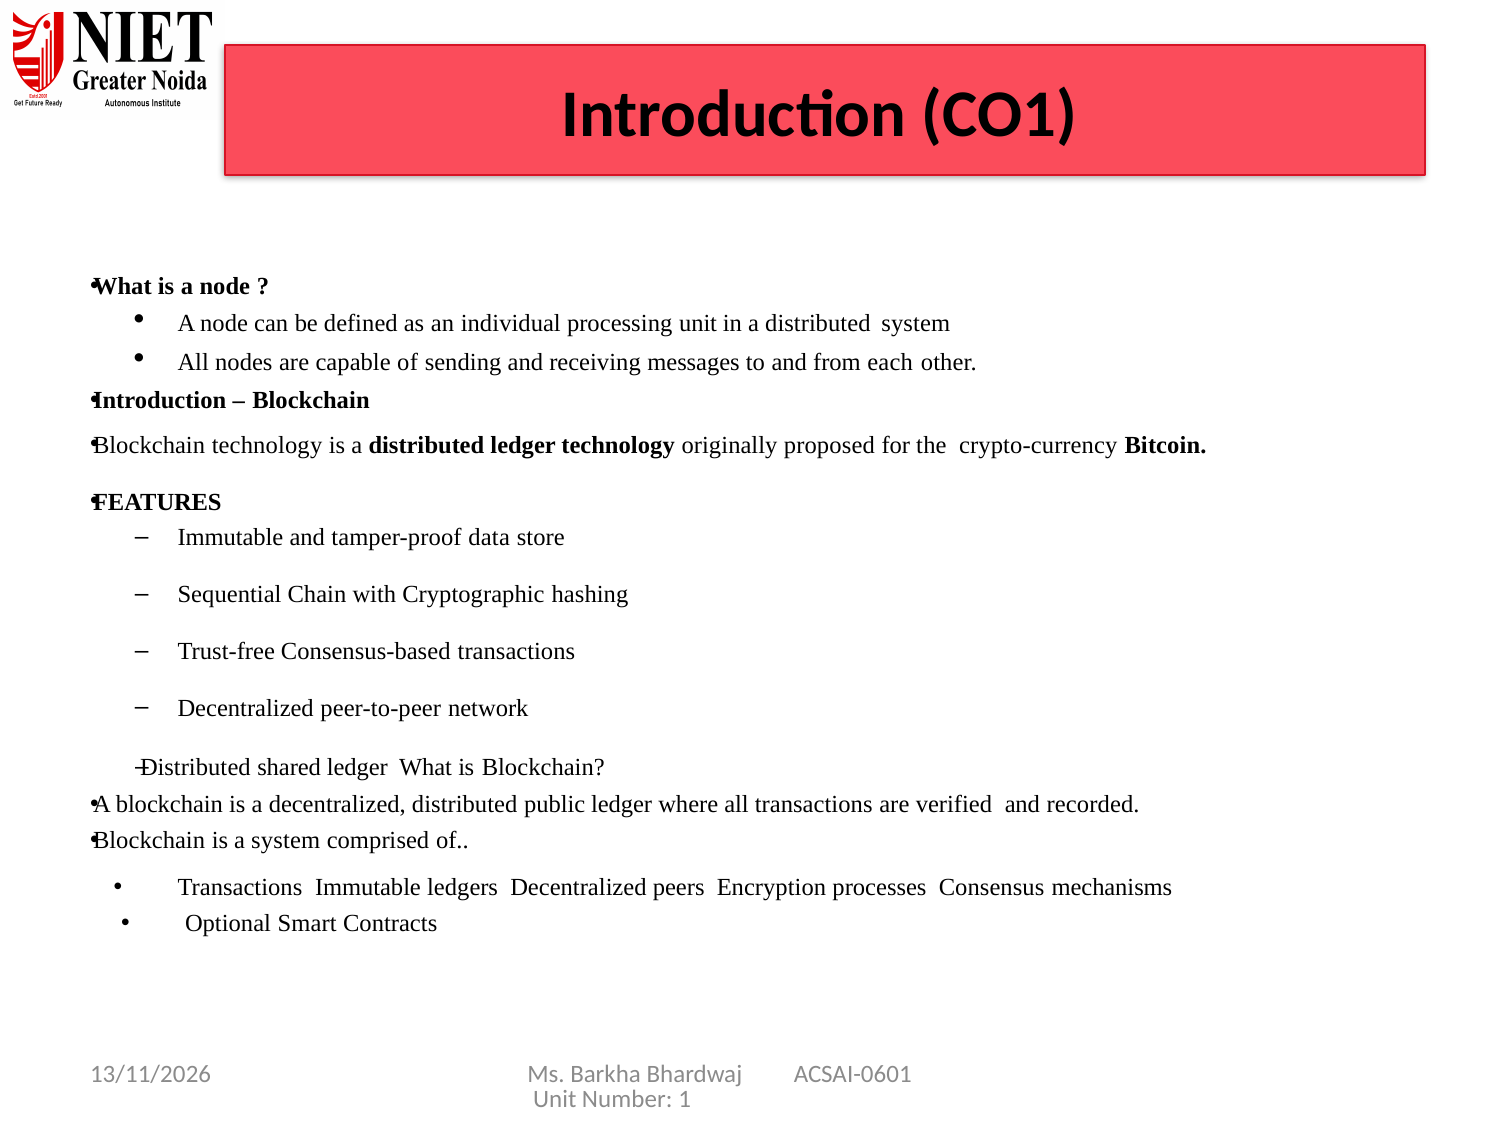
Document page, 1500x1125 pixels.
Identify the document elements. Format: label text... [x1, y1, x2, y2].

list What is a node ? A node can be defined as an individual processing unit in a distributed system All nodes are capable of sending and receiving messages to and from each other. Introduction – Blockchain Blockchain technology is a distributed ledger technology originally proposed for the crypto-currency Bitcoin. FEATURES Immutable and tamper-proof data store Sequential Chain with Cryptographic hashing Trust-free Consensus-based transactions Decentralized peer-to-peer network Distributed shared ledger What is Blockchain? A blockchain is a decentralized, distributed public ledger where all transactions are verified and recorded. Blockchain is a system comprised of.. Transactions Immutable ledgers Decentralized peers Encryption processes Consensus mechanisms Optional Smart Contracts [75, 262, 1425, 1005]
title Introduction (CO1) [224, 44, 1426, 176]
footer Ms. Barkha Bhardwaj ACSAI-0601 Unit Number: 1 [512, 1042, 988, 1103]
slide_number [75, 1042, 425, 1103]
picture [0, 0, 225, 120]
